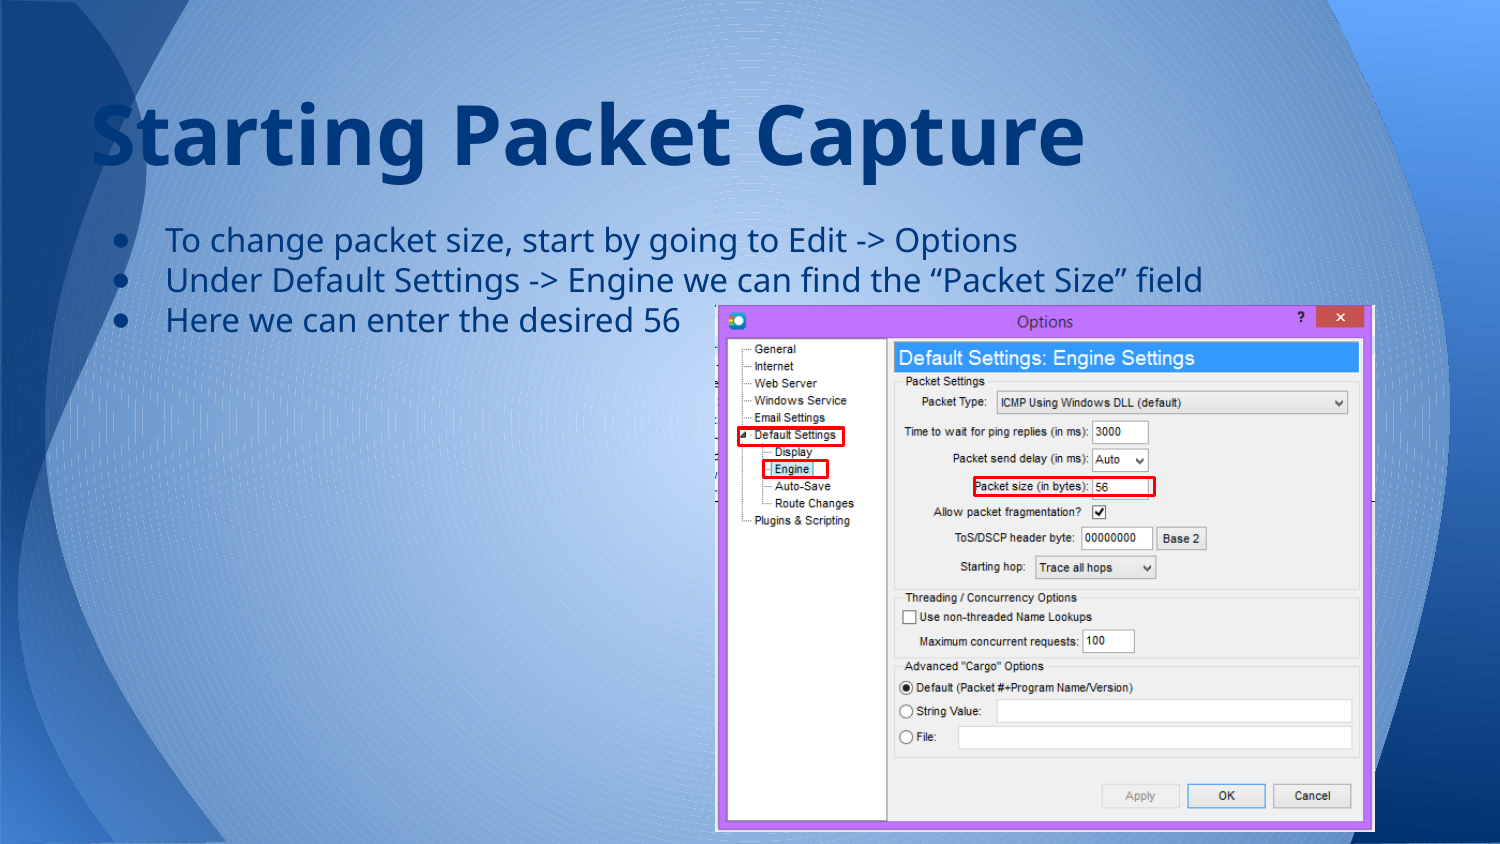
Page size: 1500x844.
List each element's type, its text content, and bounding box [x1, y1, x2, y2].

title Starting Packet Capture [75, 33, 1425, 197]
list To change packet size, start by going to Edit -> Options Under Default Settings -> Engine we can find the “Packet Size” field Here we can enter the desired 56 [75, 204, 1425, 800]
picture [714, 304, 1375, 832]
